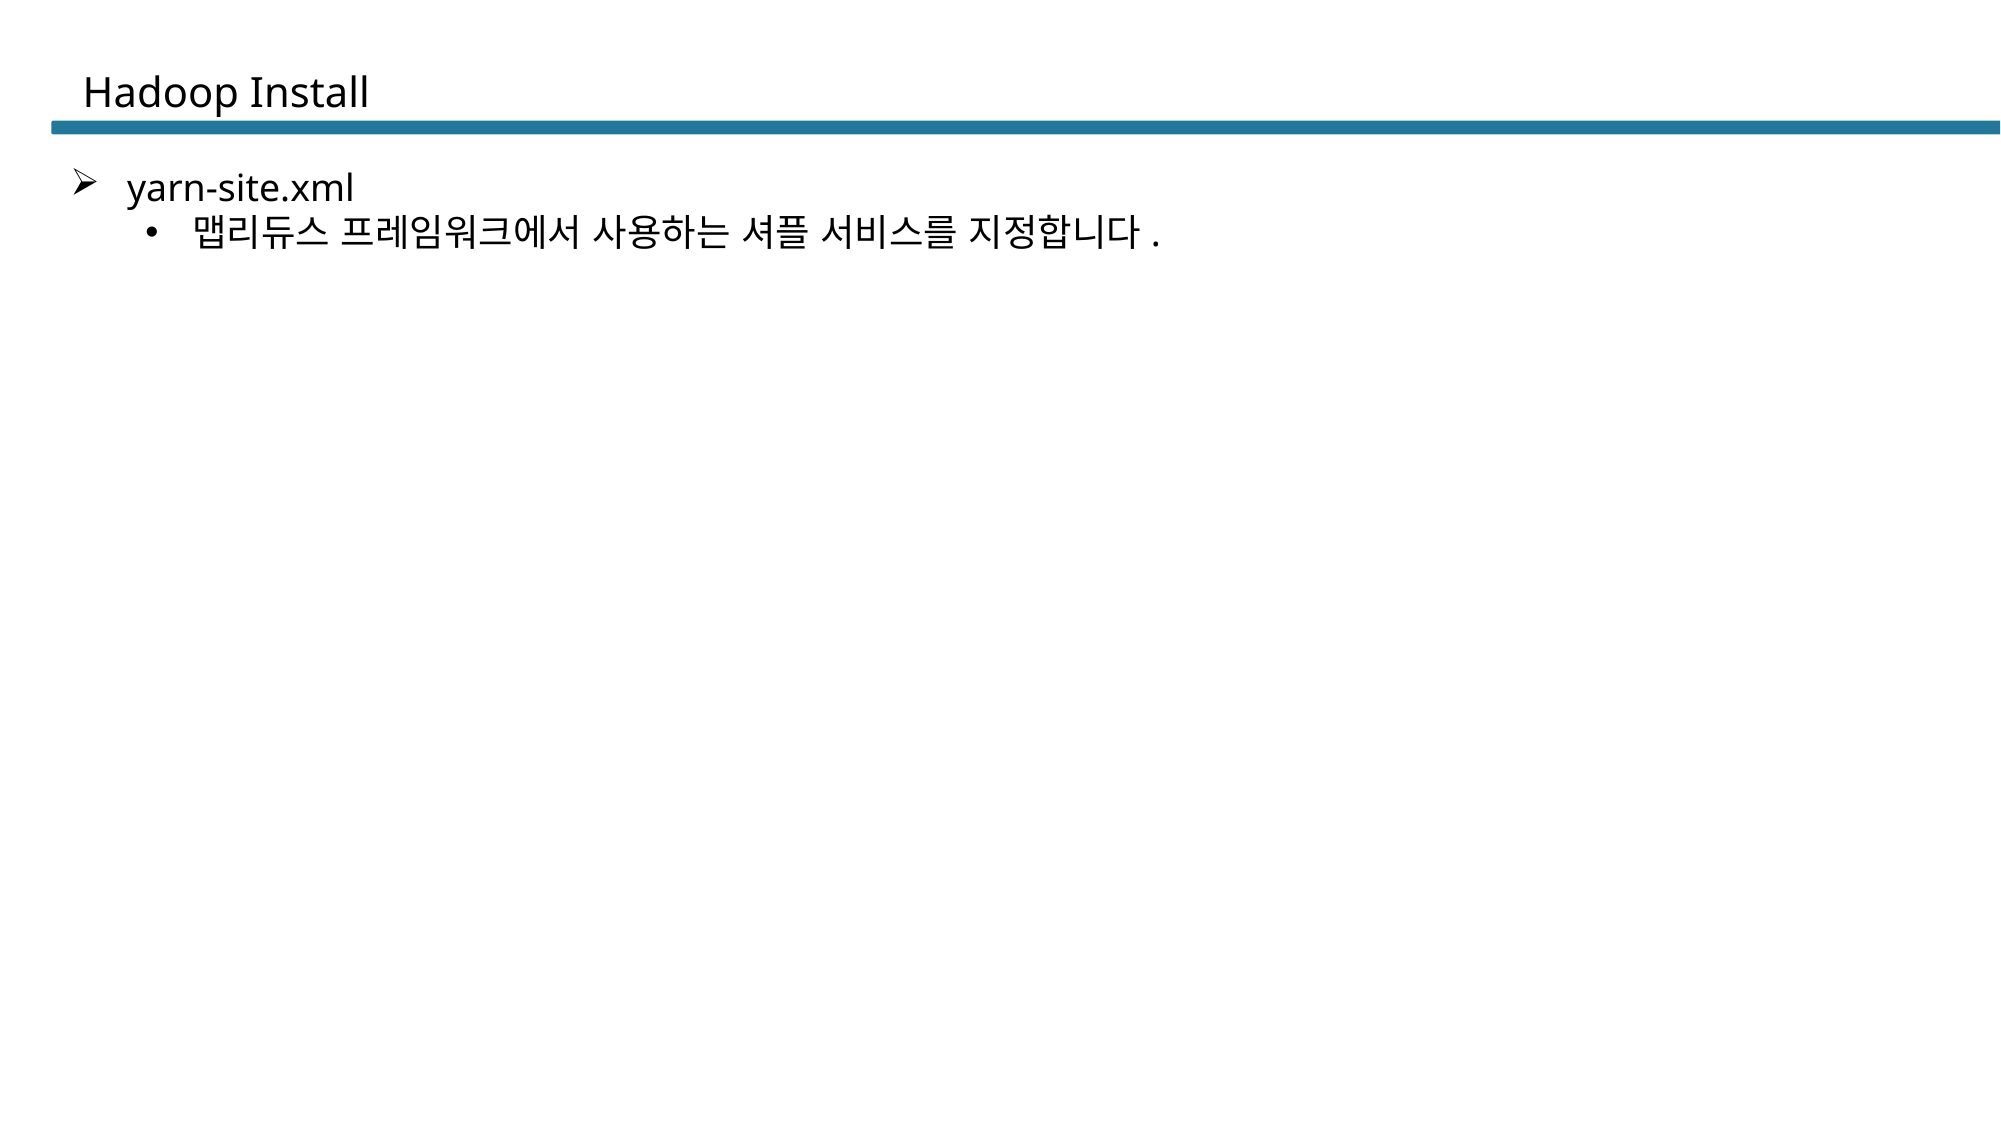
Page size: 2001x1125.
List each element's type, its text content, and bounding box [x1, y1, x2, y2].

title Hadoop Install [67, 63, 1869, 136]
text_box yarn-site.xml 맵리듀스 프레임워크에서 사용하는 셔플 서비스를 지정합니다. [55, 156, 1860, 262]
